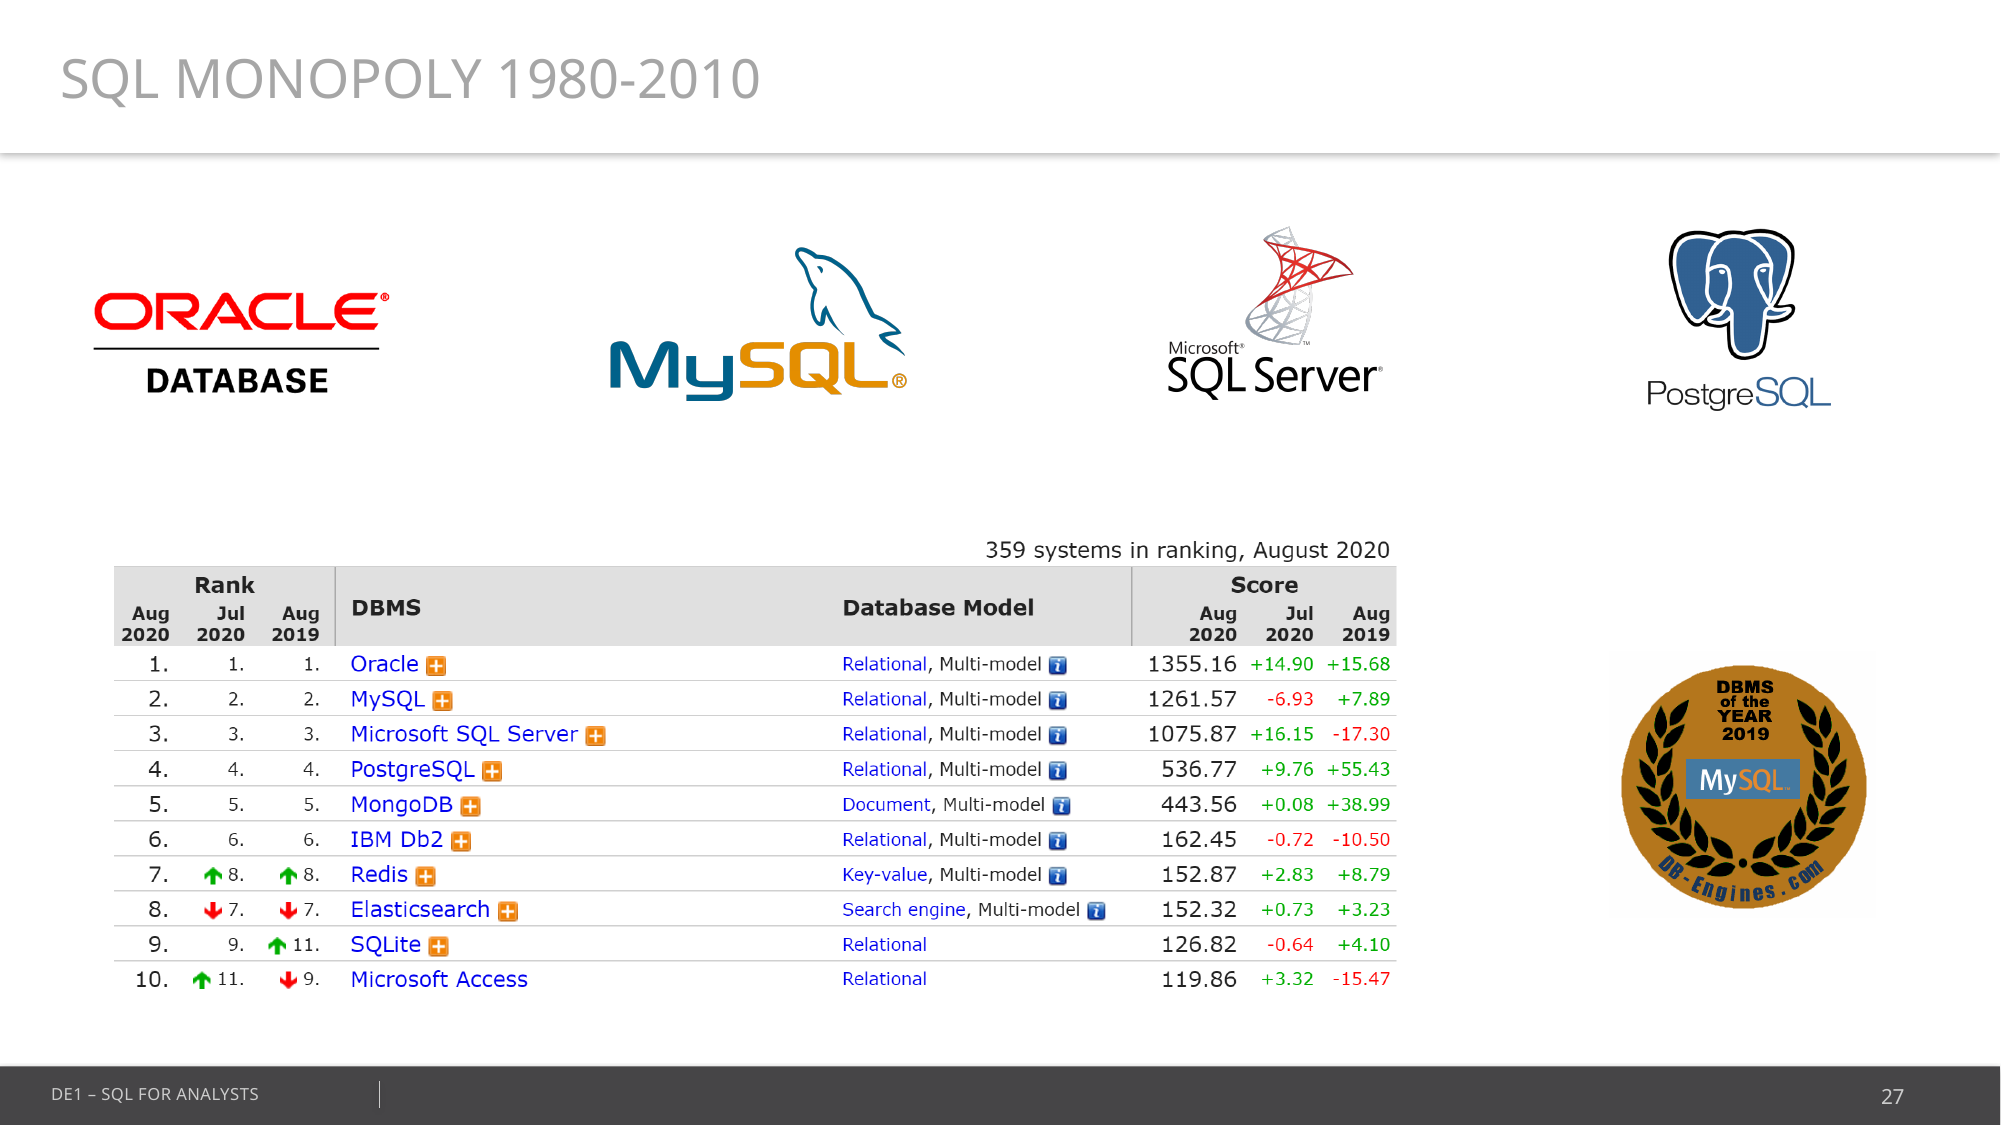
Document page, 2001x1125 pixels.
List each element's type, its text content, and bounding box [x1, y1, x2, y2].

picture [1167, 225, 1385, 402]
list SQL MONOPOLY 1980-2010 [0, 0, 2000, 153]
picture [610, 247, 907, 402]
picture [1630, 219, 1843, 414]
picture [1609, 651, 1876, 918]
picture [57, 261, 418, 410]
picture [102, 532, 1405, 995]
